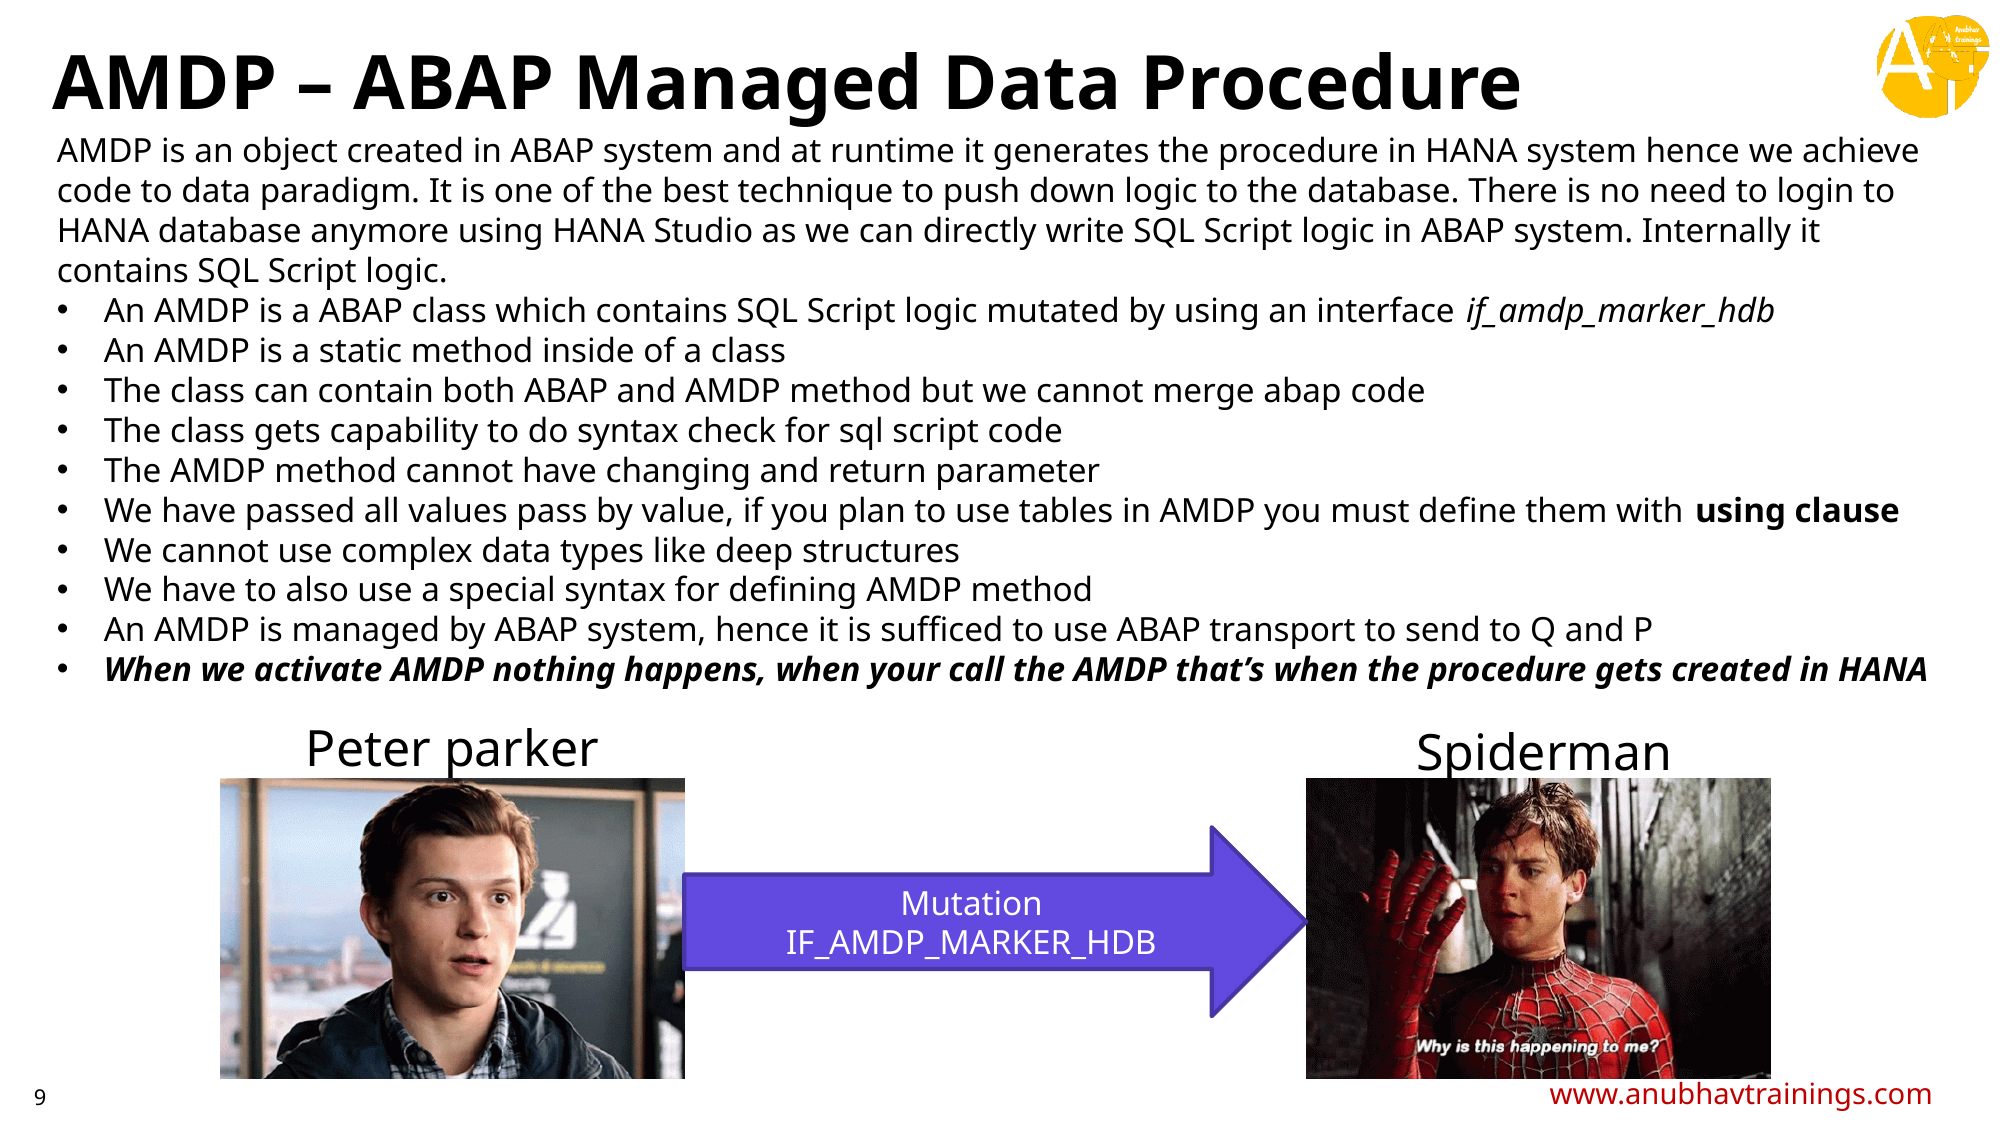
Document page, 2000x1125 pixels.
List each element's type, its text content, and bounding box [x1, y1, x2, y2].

text_box Spiderman [1401, 712, 1827, 788]
text_box AMDP – ABAP Managed Data Procedure [37, 28, 1847, 144]
text_box 9 [19, 1075, 56, 1117]
text_box Peter parker [291, 709, 717, 785]
text_box AMDP is an object created in ABAP system and at runtime it generates the procedure in HANA system hence we achieve code to data paradigm. It is one of the best technique to push down logic to the database. There is no need to login to HANA database anymore using HANA Studio as we can directly write SQL Script logic in ABAP system. Internally it contains SQL Script logic. An AMDP is a ABAP class which contains SQL Script logic mutated by using an interface if_amdp_marker_hdb An AMDP is a static method inside of a class The class can contain both ABAP and AMDP method but we cannot merge abap code The class gets capability to do syntax check for sql script code The AMDP method cannot have changing and return parameter We have passed all values pass by value, if you plan to use tables in AMDP you must define them with using clause We cannot use complex data types like deep structures We have to also use a special syntax for defining AMDP method An AMDP is managed by ABAP system, hence it is sufficed to use ABAP transport to send to Q and P When we activate AMDP nothing happens, when your call the AMDP that’s when the procedure gets created in HANA [42, 122, 1949, 696]
picture [1305, 778, 1771, 1079]
text_box www.anubhavtrainings.com [1534, 1068, 2000, 1119]
picture [1866, 9, 1993, 126]
picture [219, 778, 685, 1079]
text_box Mutation IF_AMDP_MARKER_HDB [688, 825, 1300, 1019]
